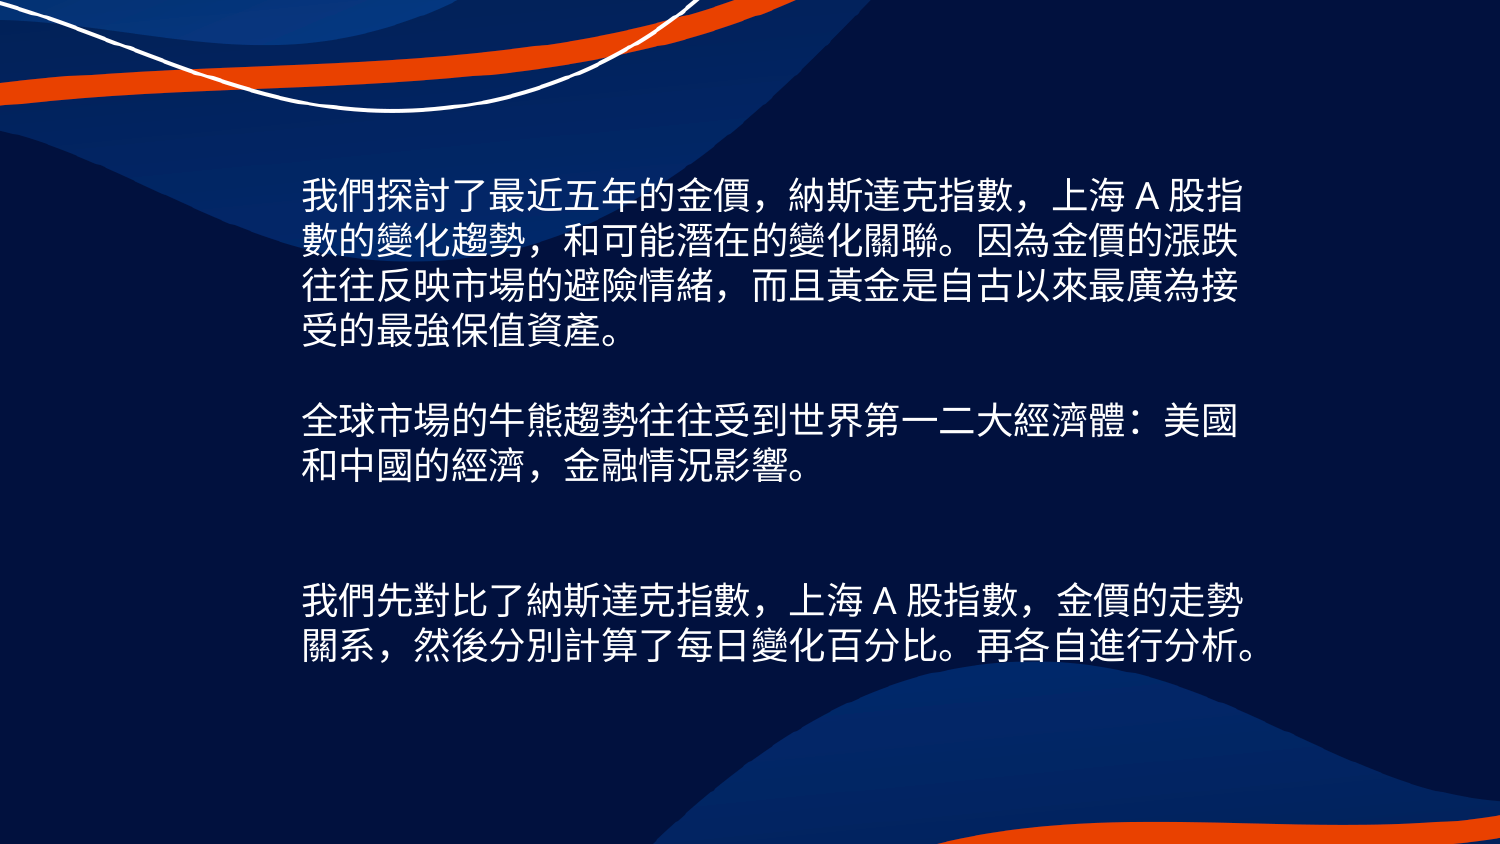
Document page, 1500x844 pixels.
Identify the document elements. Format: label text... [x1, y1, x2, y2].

text_box 我們探討了最近五年的金價，納斯達克指數，上海A股指數的變化趨勢，和可能潛在的變化關聯。因為金價的漲跌往往反映市場的避險情緒，而且黃金是自古以來最廣為接受的最強保值資產。 全球市場的牛熊趨勢往往受到世界第一二大經濟體：美國和中國的經濟，金融情況影響。 我們先對比了納斯達克指數，上海A股指數，金價的走勢關系，然後分別計算了每日變化百分比。再各自進行分析。 [286, 164, 1273, 675]
picture [0, 0, 1500, 844]
slide_number [1059, 782, 1397, 827]
